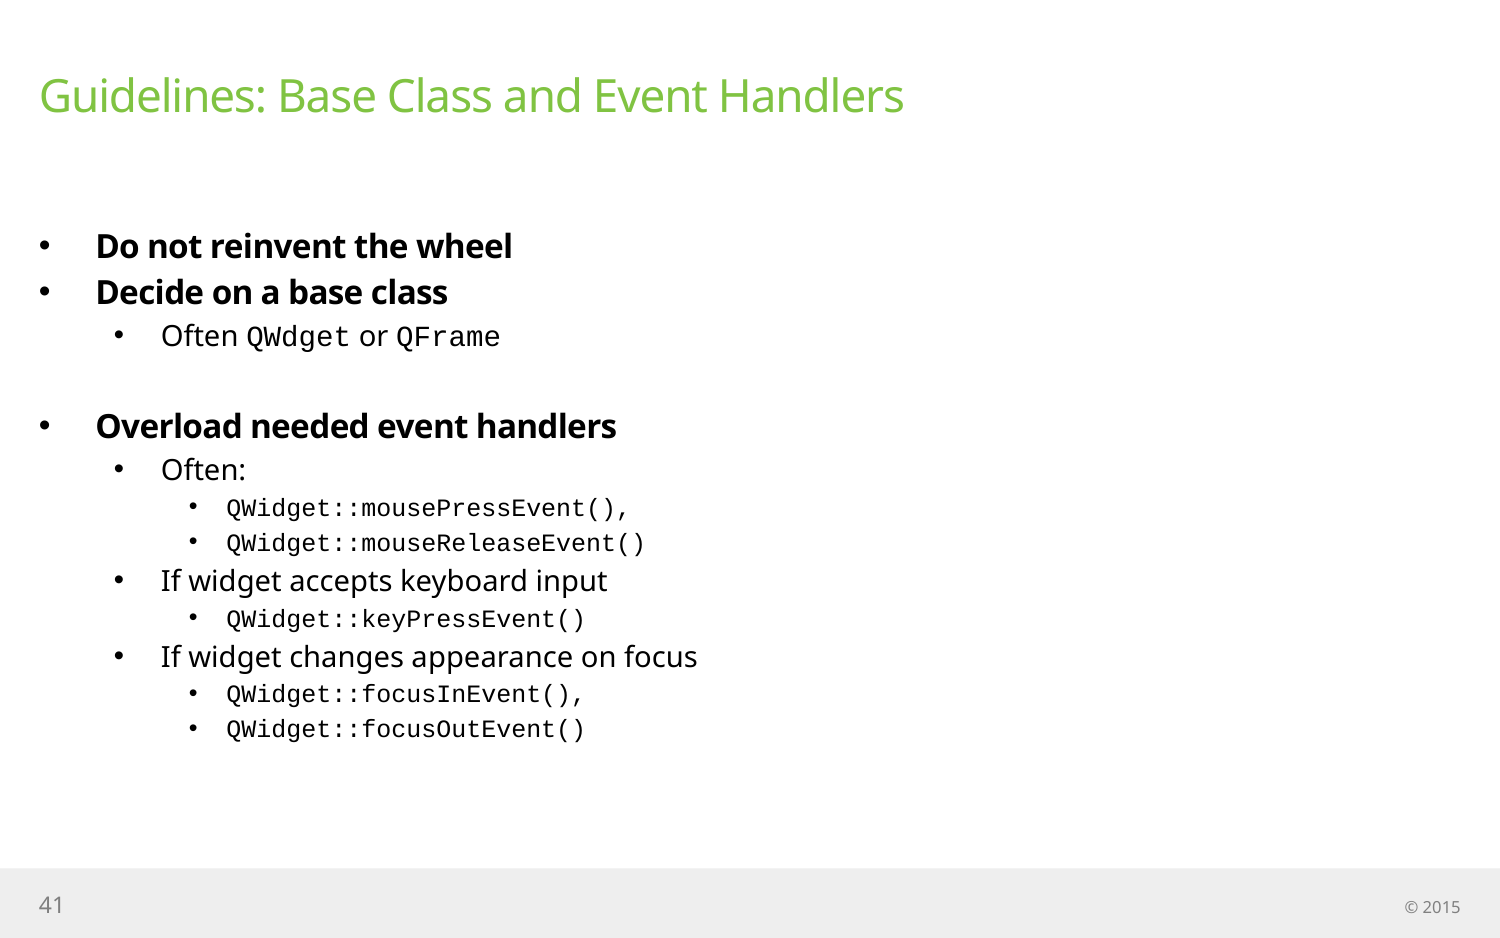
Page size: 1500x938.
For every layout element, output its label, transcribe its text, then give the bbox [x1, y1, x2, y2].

footer © 2015 [1188, 896, 1461, 917]
title Guidelines: Base Class and Event Handlers [39, 66, 1052, 195]
list Do not reinvent the wheel Decide on a base class Often QWdget or QFrame Overload needed event handlers Often: QWidget::mousePressEvent(), QWidget::mouseReleaseEvent() If widget accepts keyboard input QWidget::keyPressEvent() If widget changes appearance on focus QWidget::focusInEvent(), QWidget::focusOutEvent() [39, 224, 1471, 846]
slide_number 41 [39, 892, 410, 921]
